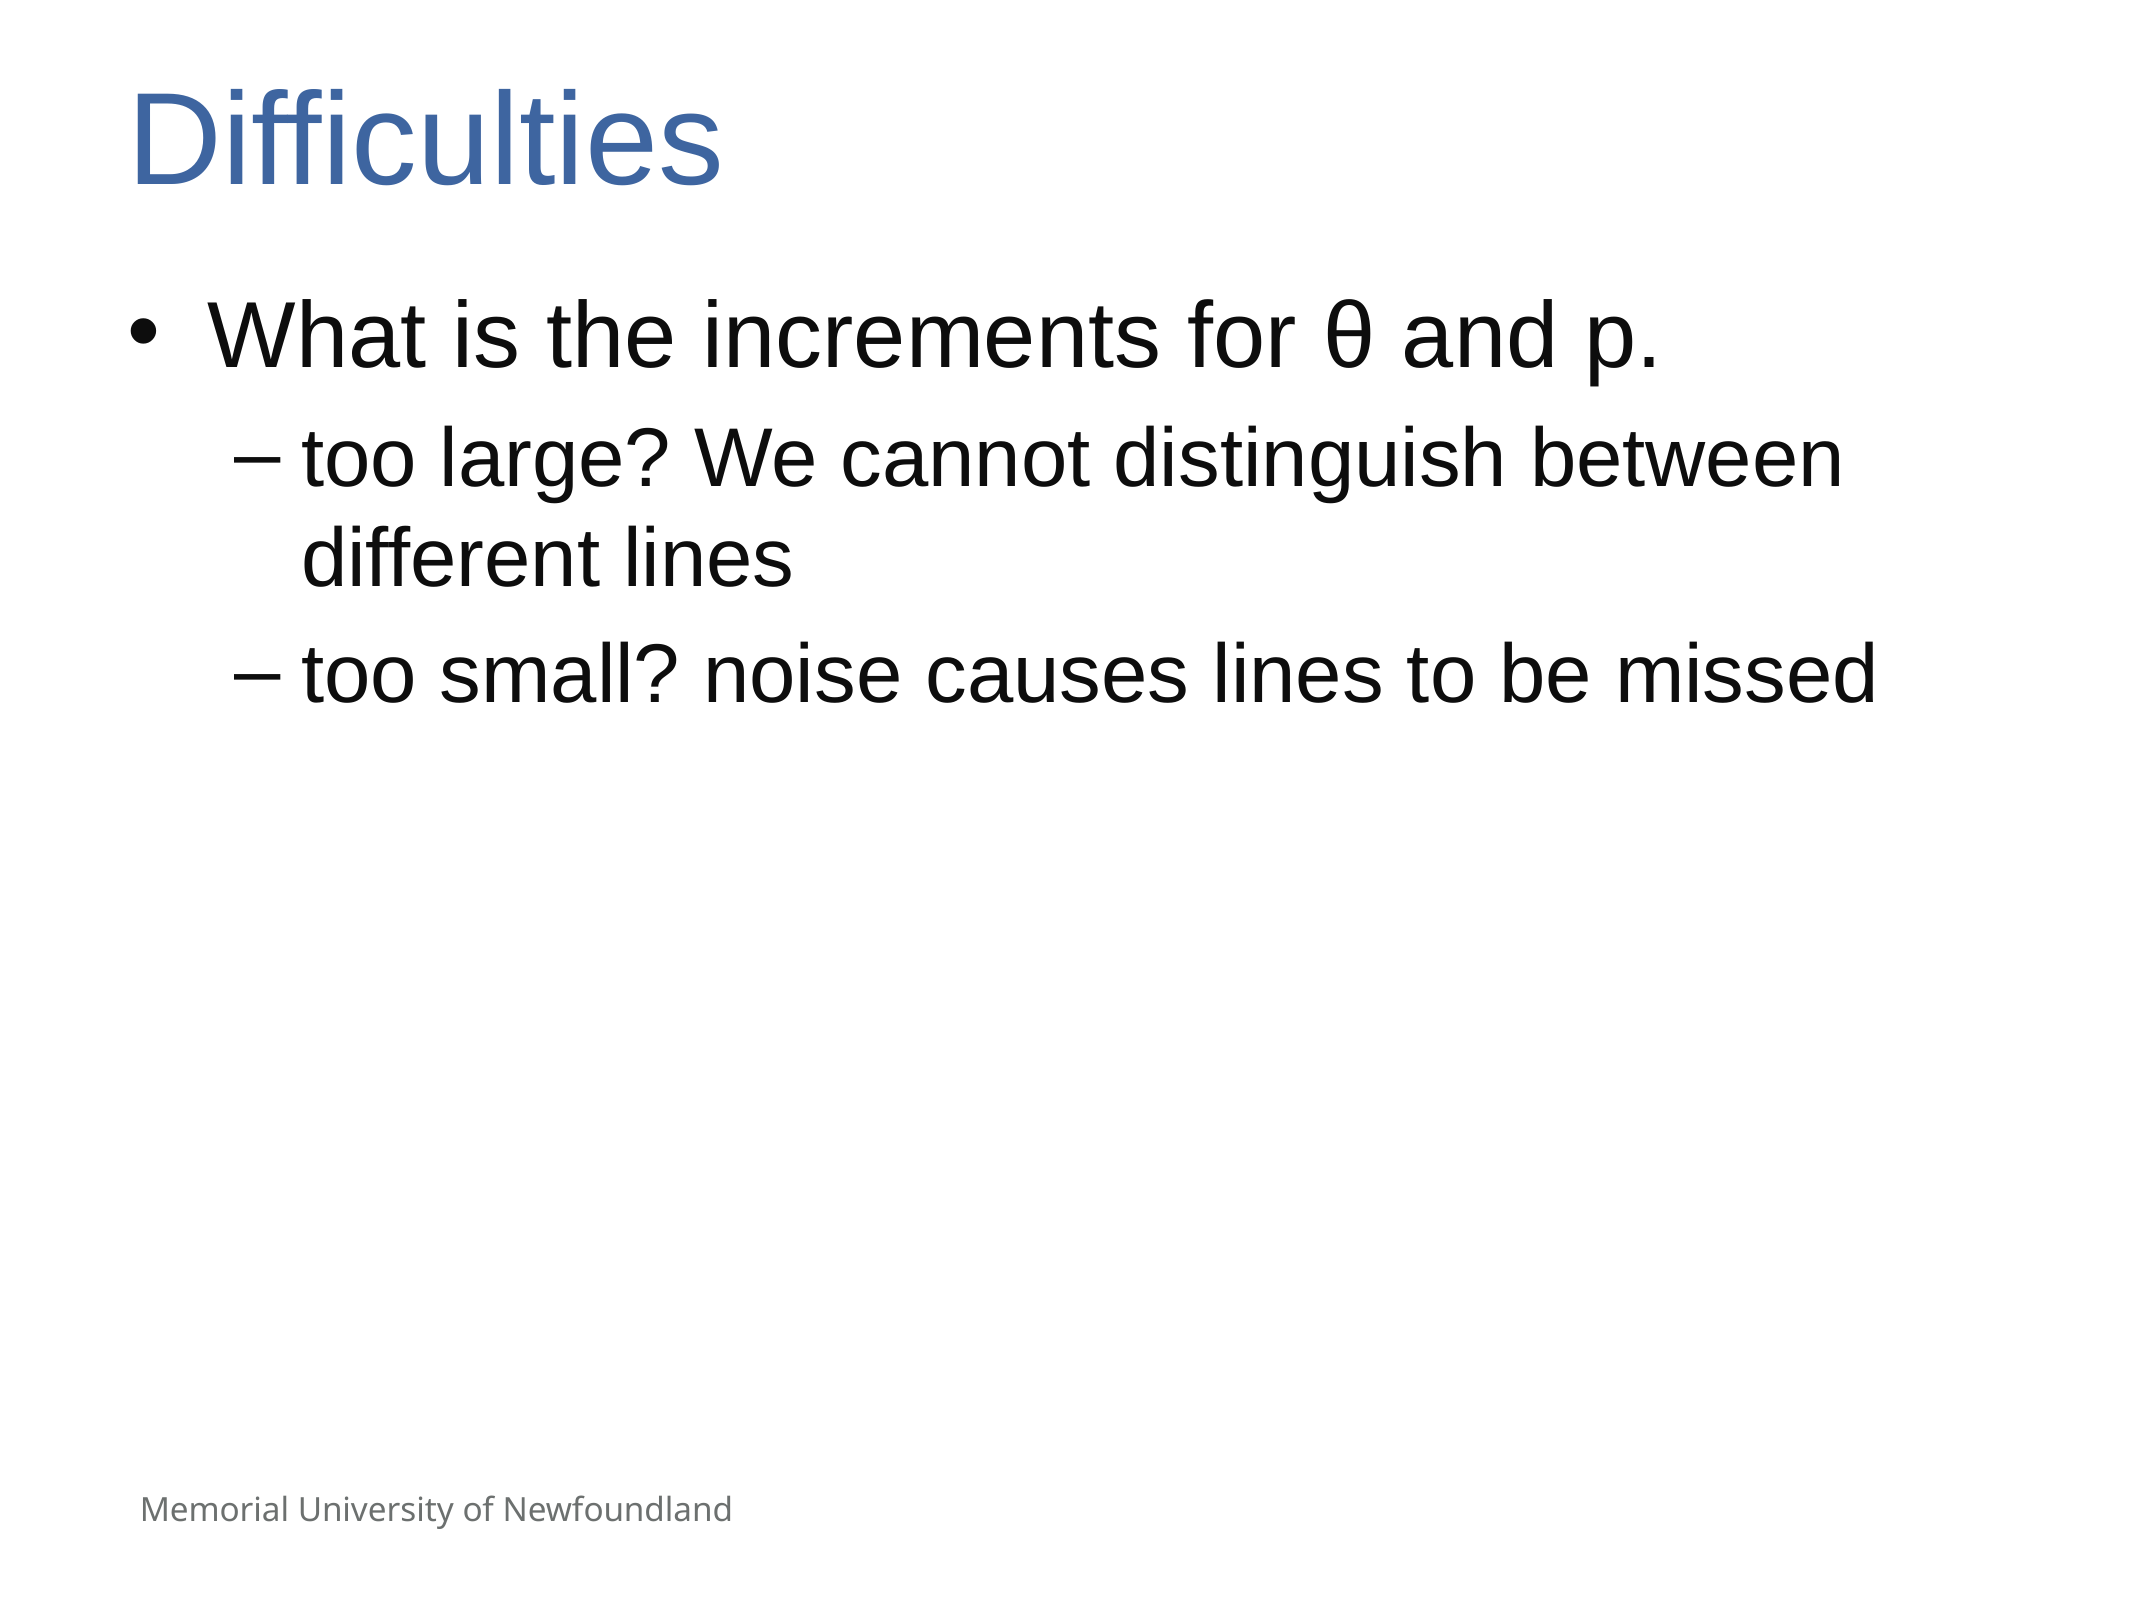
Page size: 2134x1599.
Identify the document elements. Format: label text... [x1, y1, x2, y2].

list What is the increments for θ and p. too large? We cannot distinguish between different lines too small? noise causes lines to be missed [106, 262, 2027, 1429]
title Difficulties [106, 42, 2027, 246]
